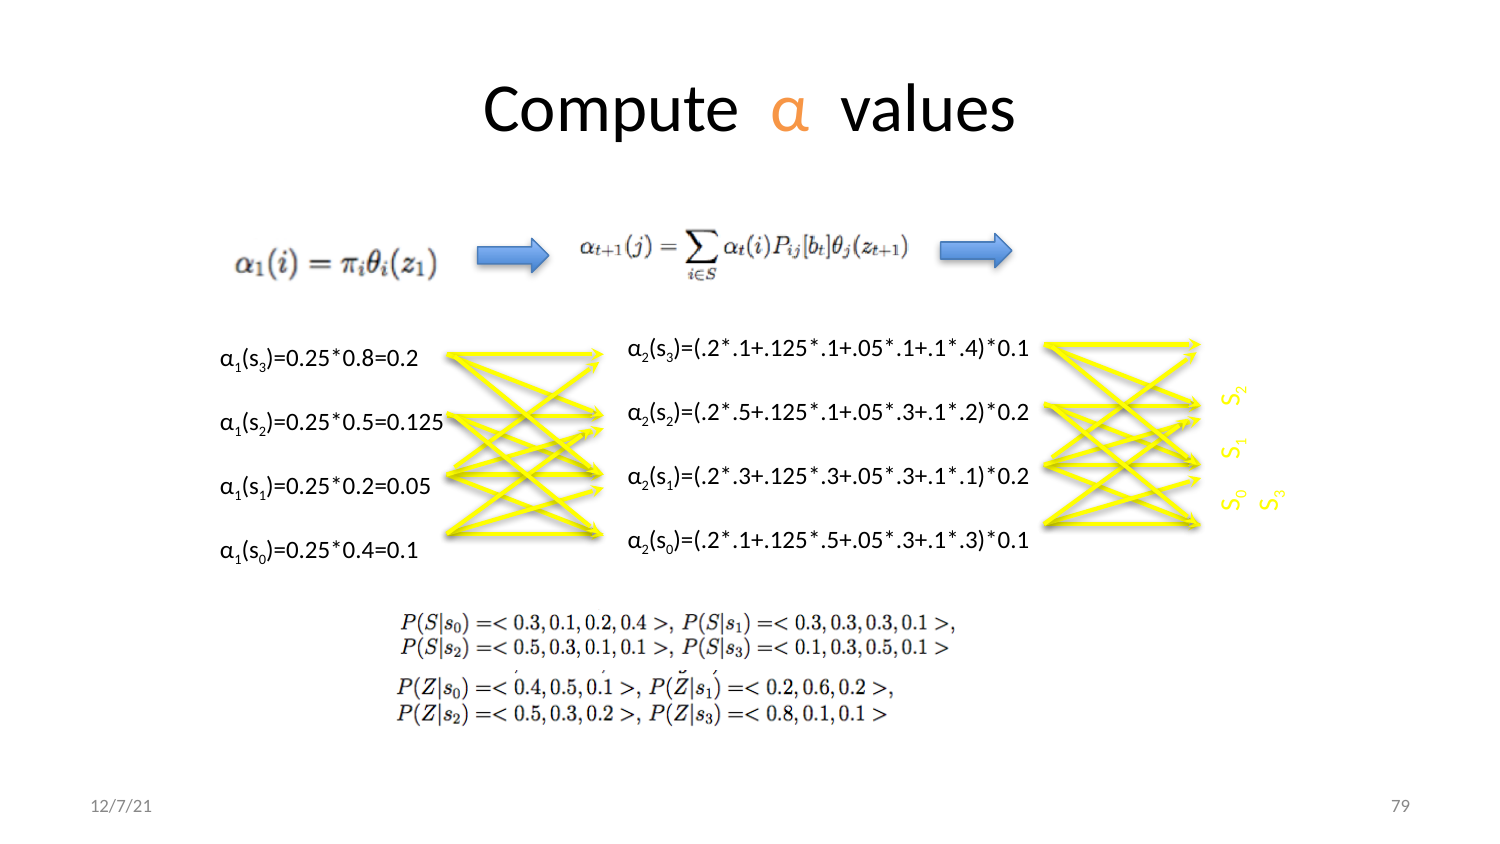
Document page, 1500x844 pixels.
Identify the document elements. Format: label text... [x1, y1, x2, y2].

picture [388, 609, 984, 662]
text_box [477, 238, 549, 273]
text_box [940, 233, 1012, 268]
text_box S0 S1 S2 S3 [1203, 325, 1296, 527]
text_box α1(s3)=0.25*0.8=0.2 α1(s2)=0.25*0.5=0.125 α1(s1)=0.25*0.2=0.05 α1(s0)=0.25*0.4=0.1 [205, 333, 465, 575]
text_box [446, 353, 605, 537]
picture [564, 213, 929, 286]
text_box α2(s3)=(.2*.1+.125*.1+.05*.1+.1*.4)*0.1 α2(s2)=(.2*.5+.125*.1+.05*.3+.1*.2)*0.2 α2(s1)=(.2*.3+.125*.3+.05*.3+.1*.1)*0.2 α2(s0)=(.2*.1+.125*.5+.05*.3+.1*.3)*0.1 [612, 323, 1053, 565]
picture [226, 238, 455, 286]
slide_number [75, 782, 425, 827]
title Compute α values [75, 33, 1425, 175]
picture [388, 670, 911, 731]
slide_number ‹#› [1074, 782, 1425, 827]
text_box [1043, 344, 1202, 527]
